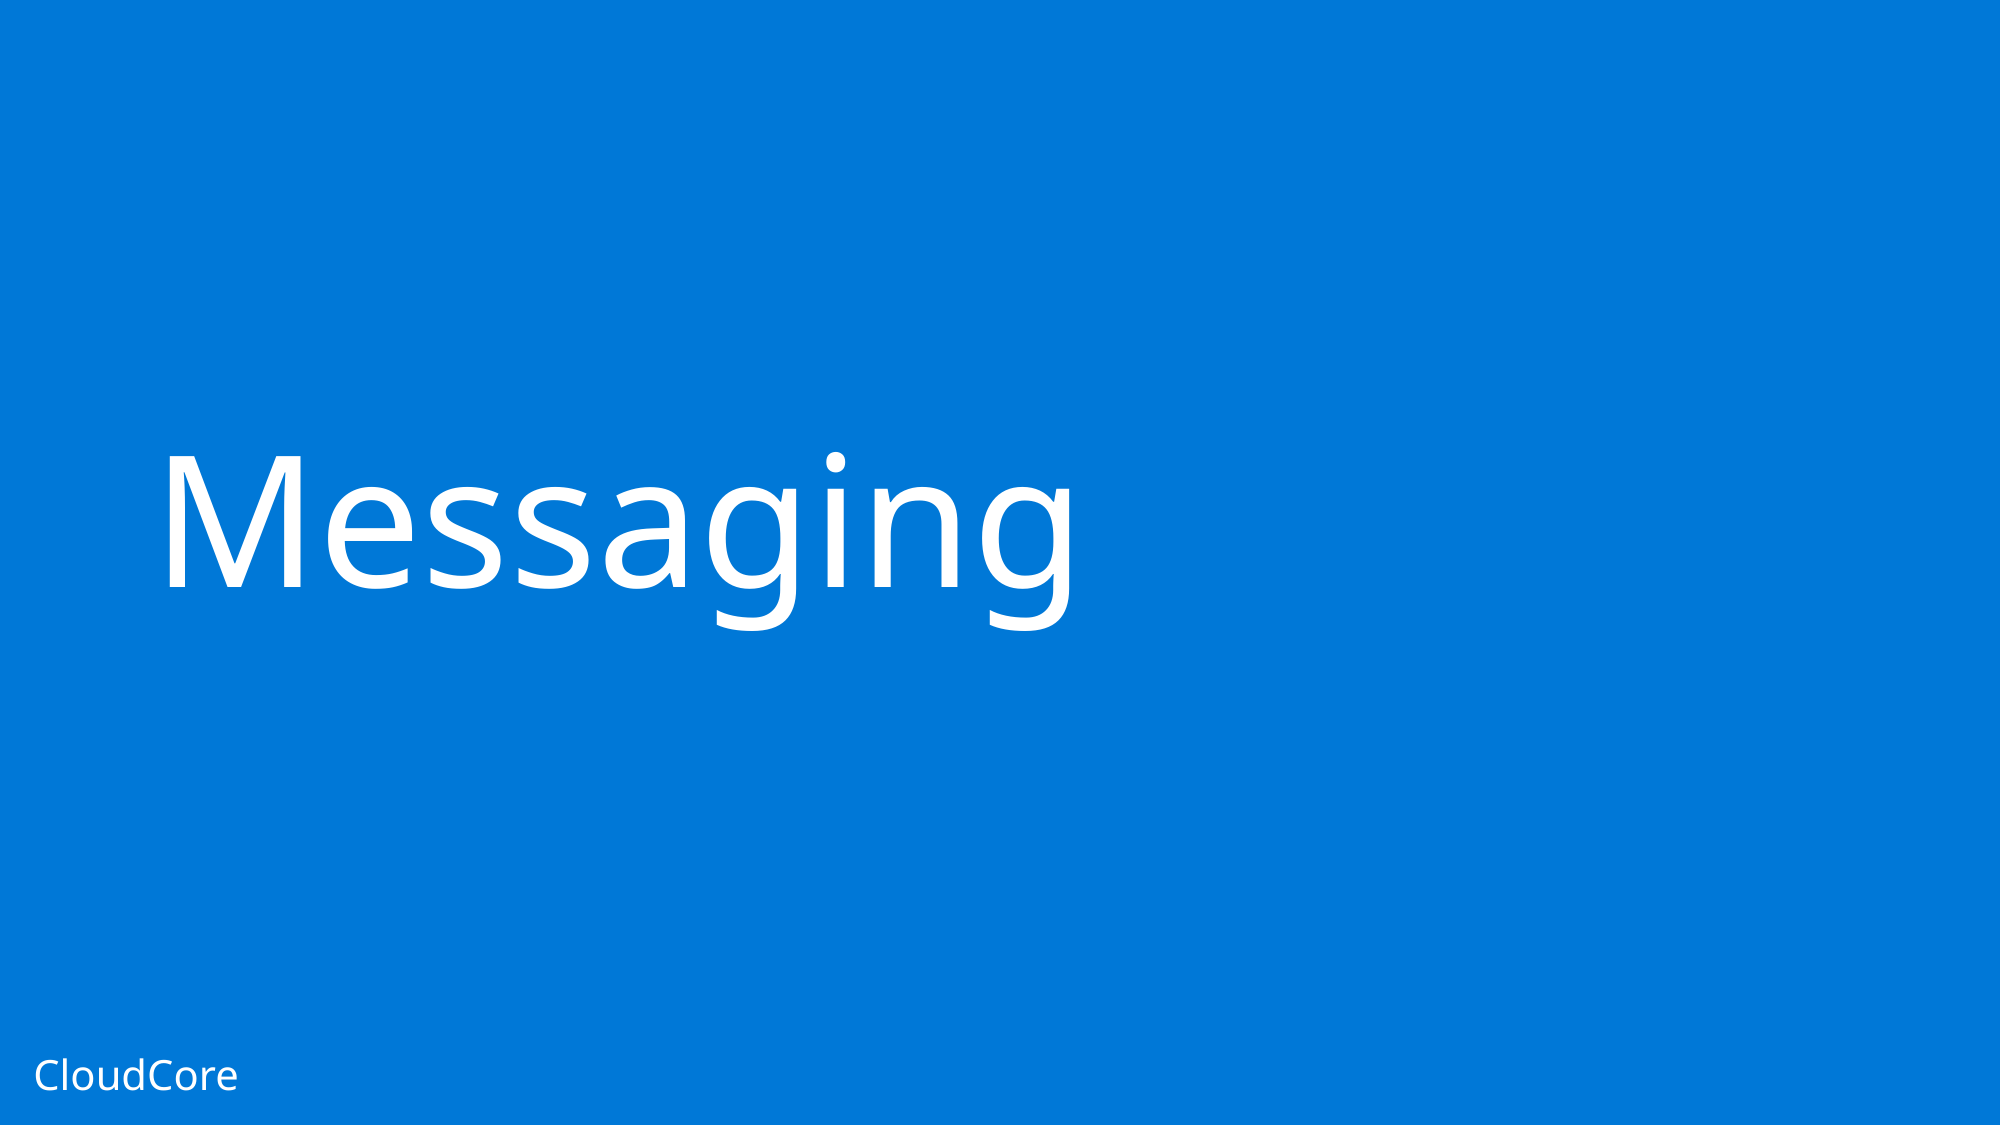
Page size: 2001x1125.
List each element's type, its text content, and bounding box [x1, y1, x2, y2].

title Messaging [137, 419, 1863, 637]
